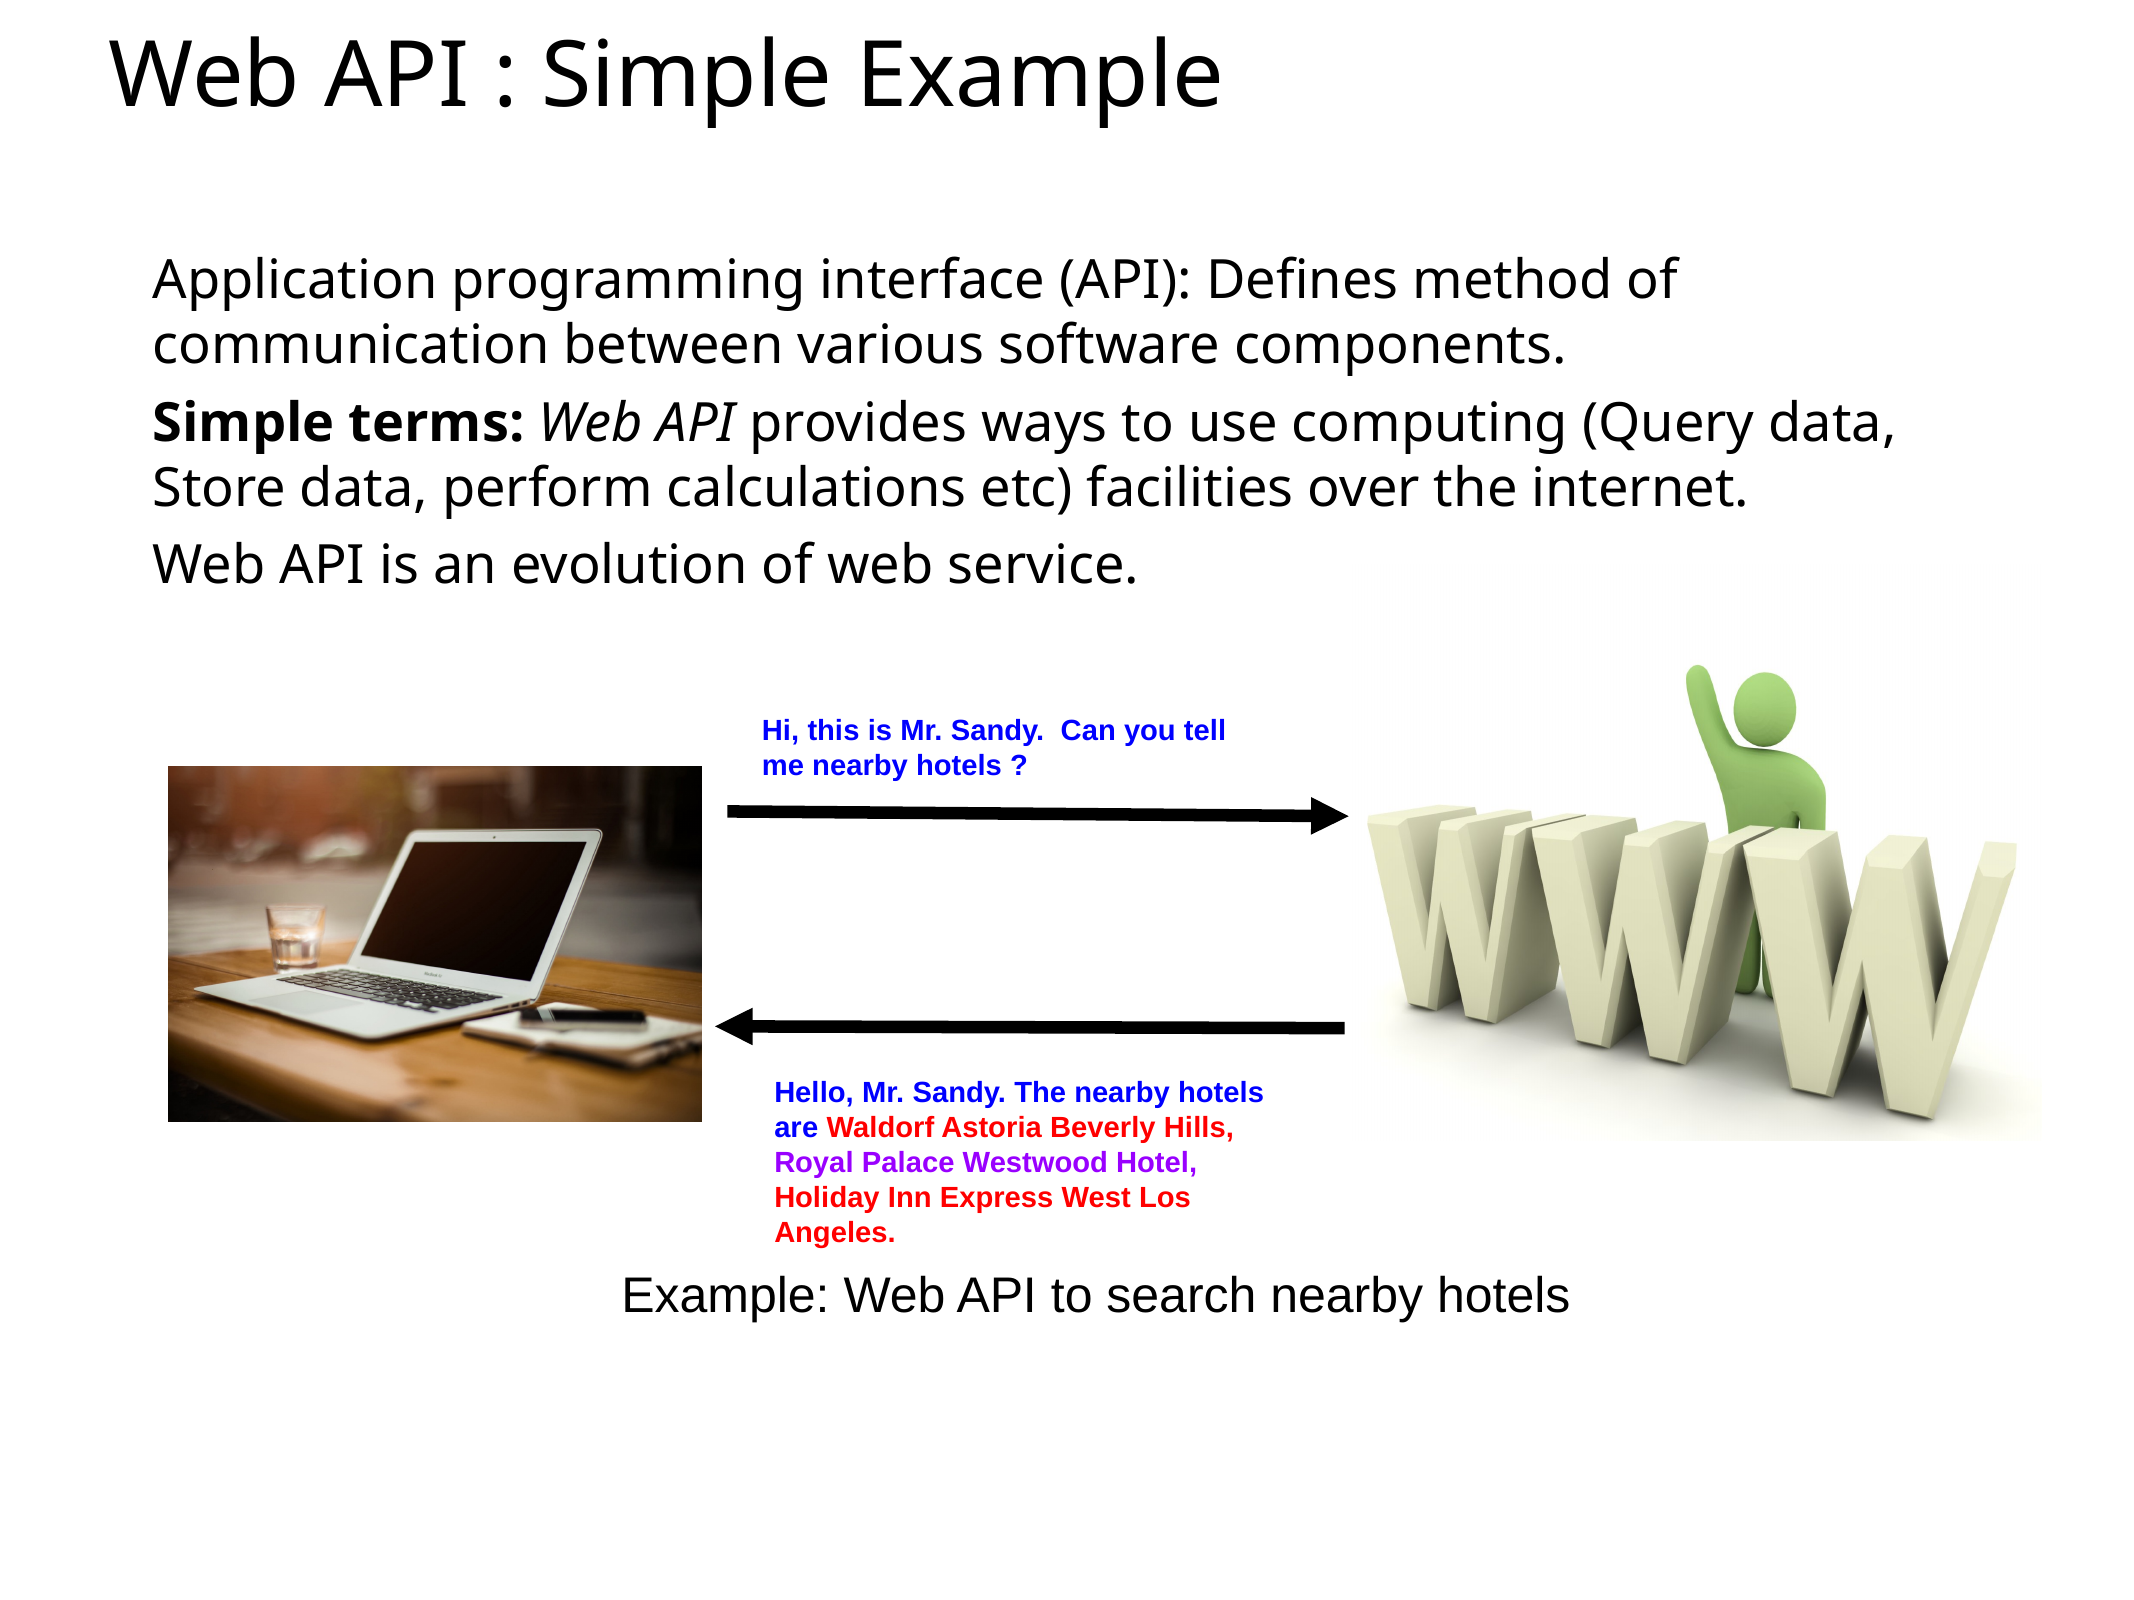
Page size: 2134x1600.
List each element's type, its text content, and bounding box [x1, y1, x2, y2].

title Web API : Simple Example [93, 0, 2040, 229]
text_box Example: Web API to search nearby hotels [606, 1247, 1703, 1336]
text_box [167, 564, 2043, 1157]
list Application programming interface (API): Defines method of communication between various software components. Simple terms: Web API provides ways to use computing (Query data, Store data, perform calculations etc) facilities over the internet. Web API is an evolution of web service. [93, 229, 2040, 1600]
